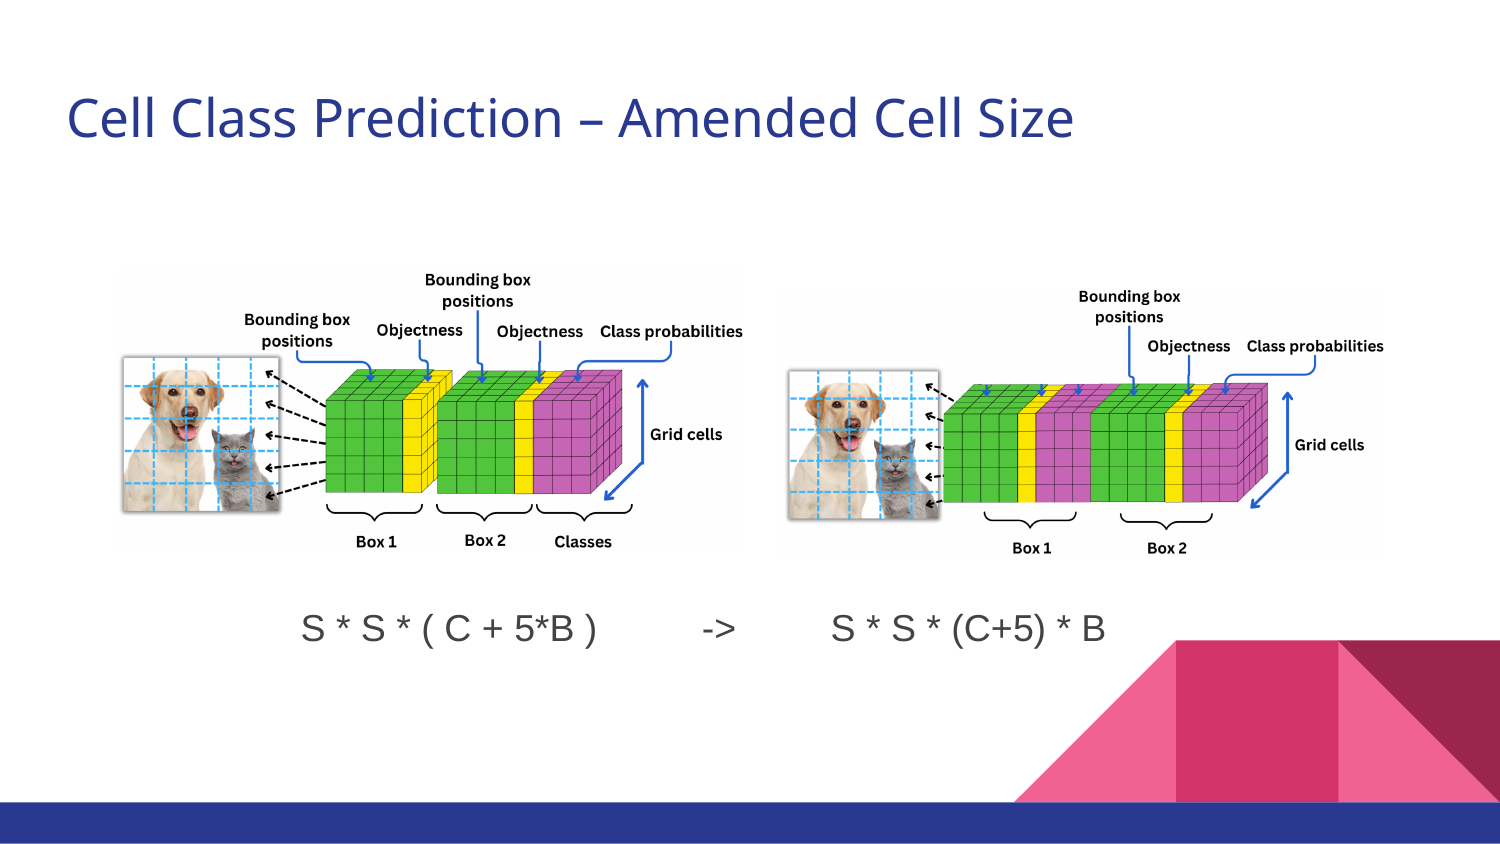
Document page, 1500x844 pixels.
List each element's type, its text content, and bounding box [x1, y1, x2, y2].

picture [116, 270, 743, 551]
title Cell Class Prediction – Amended Cell Size [51, 69, 1449, 164]
picture [782, 287, 1384, 557]
text_box S * S * ( C + 5*B ) -> S * S * (C+5) * B [285, 588, 1421, 696]
